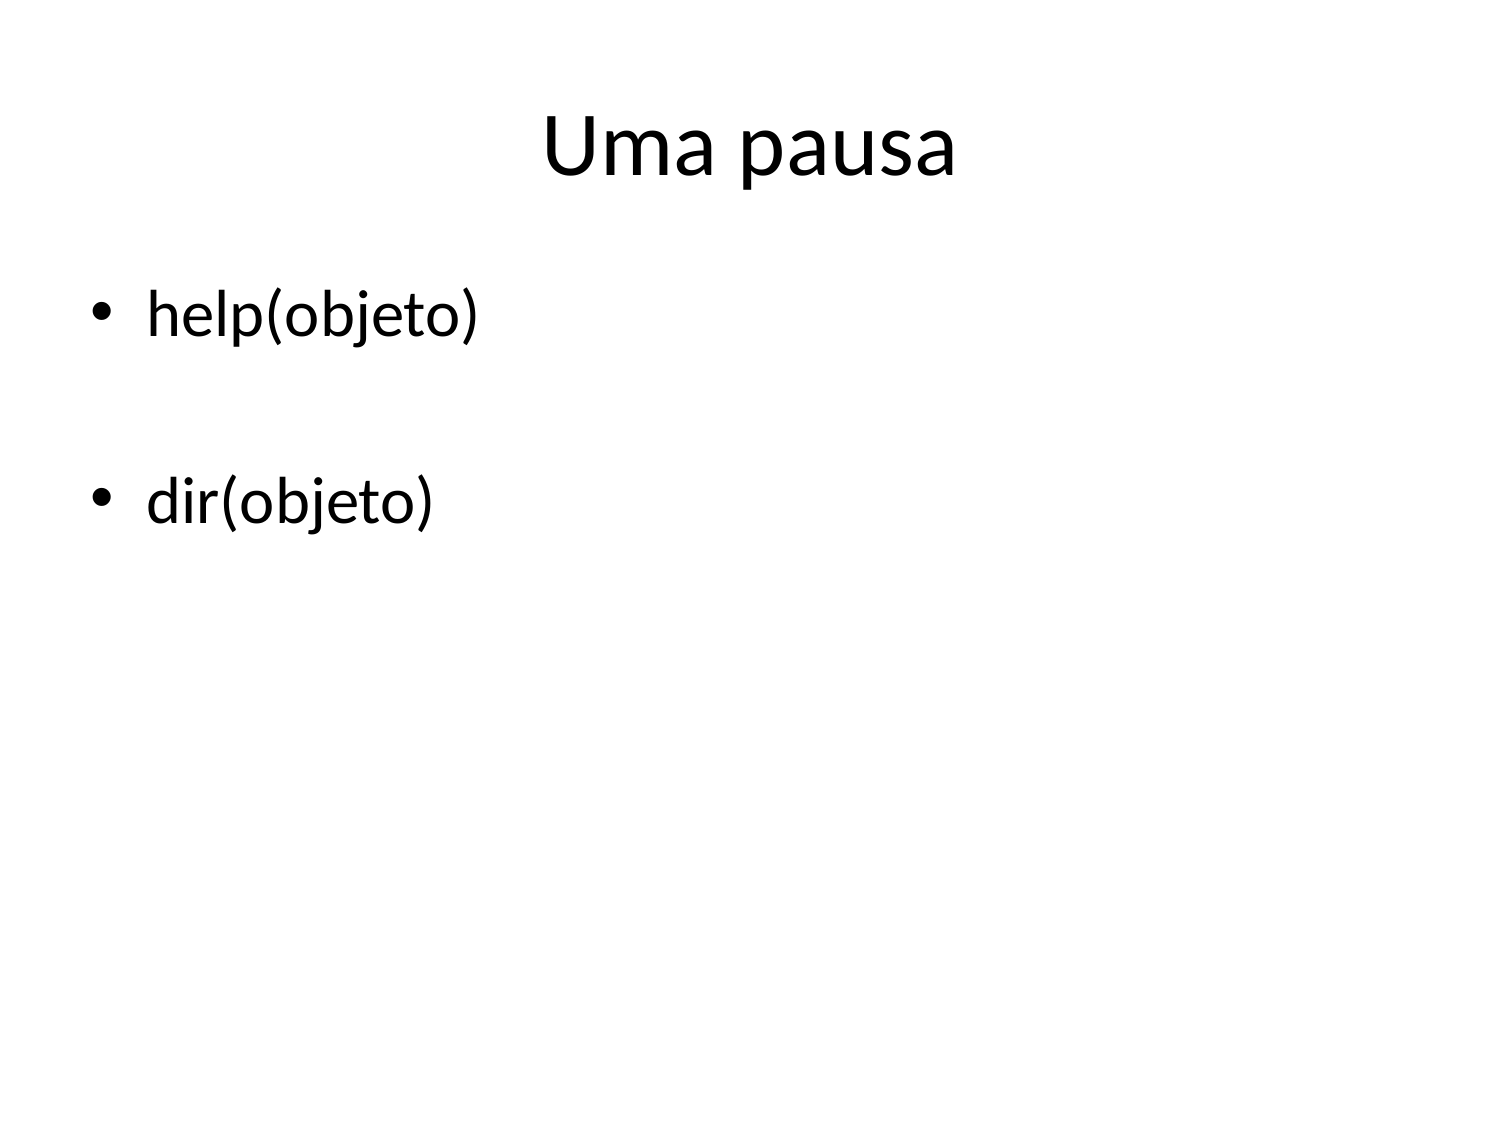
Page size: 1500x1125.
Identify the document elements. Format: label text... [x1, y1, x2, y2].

list help(objeto) dir(objeto) [75, 262, 1425, 1005]
title Uma pausa [75, 45, 1425, 233]
